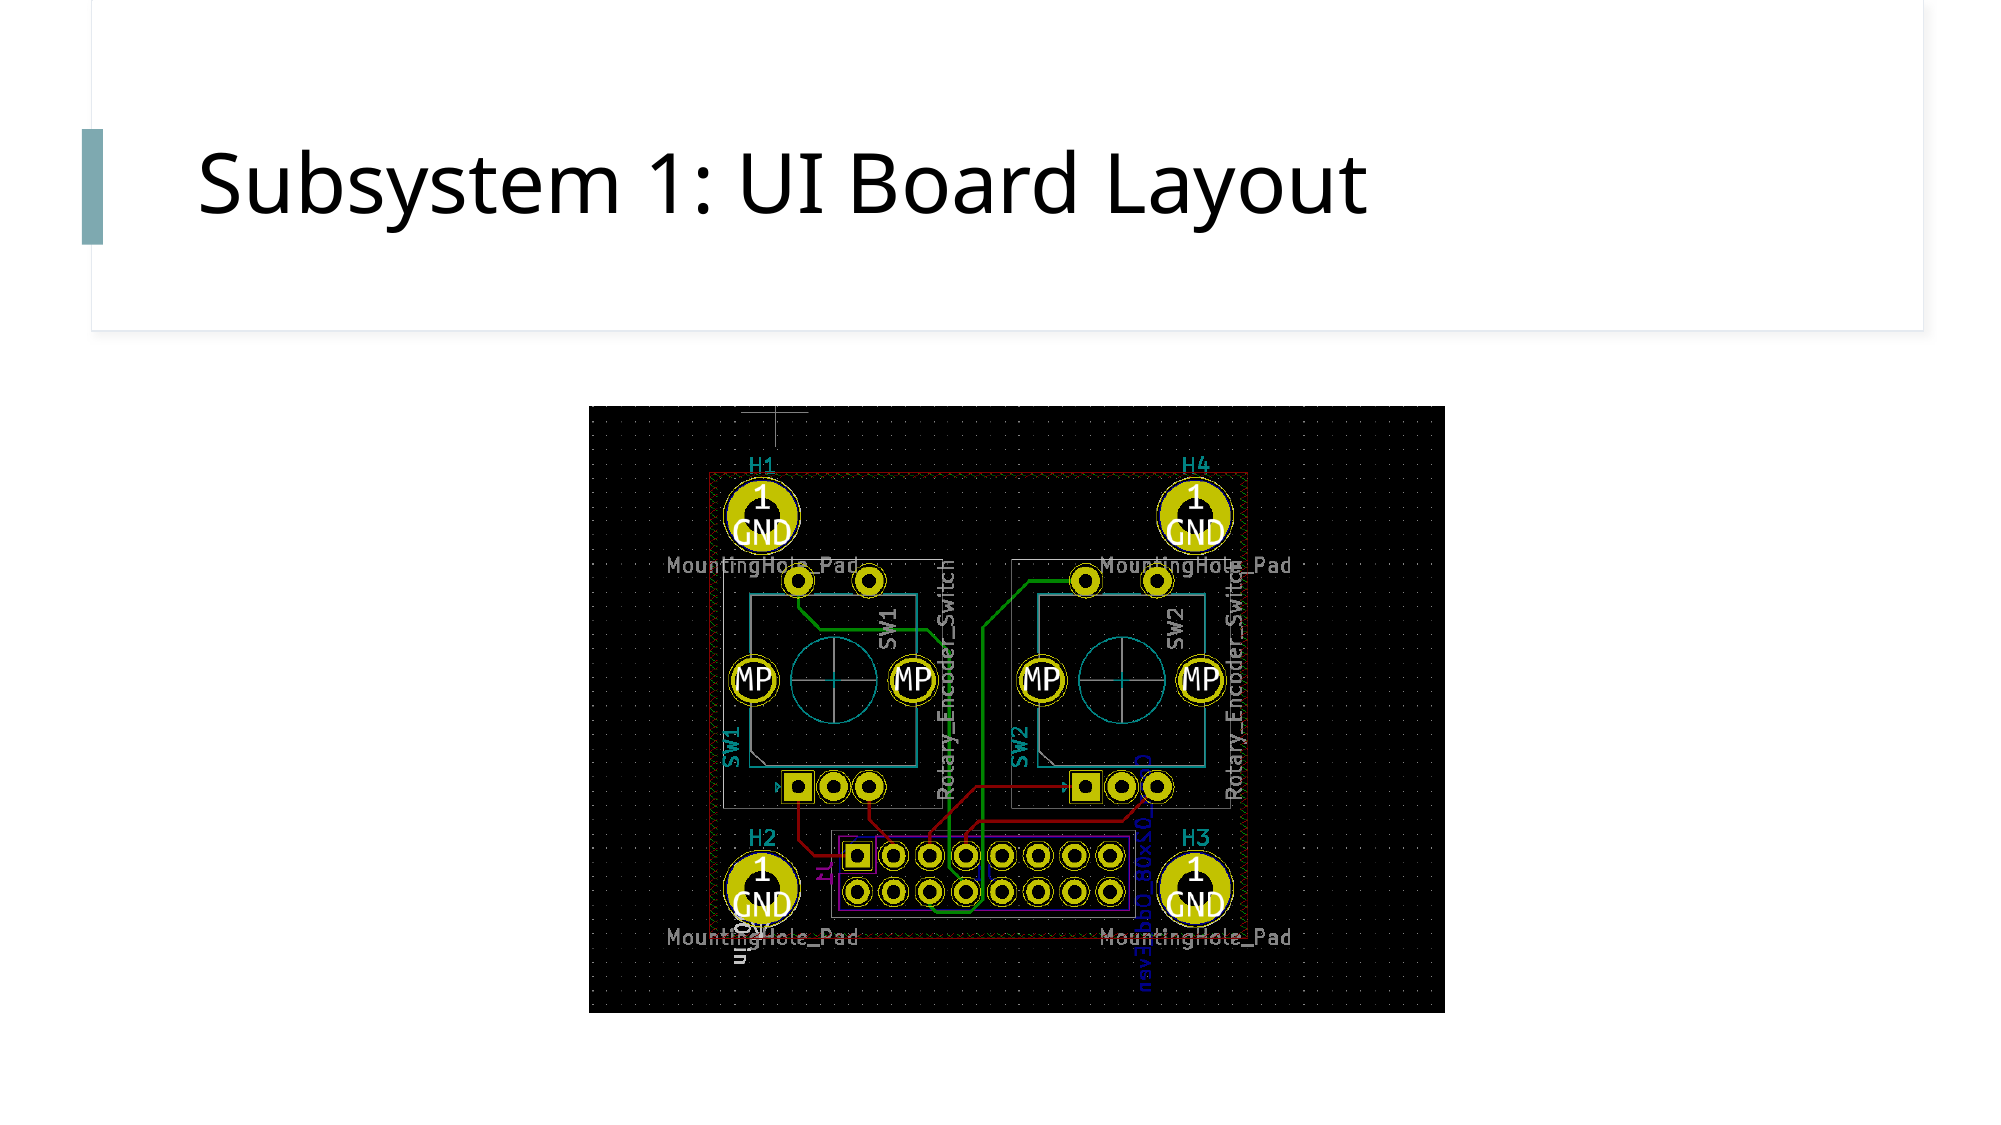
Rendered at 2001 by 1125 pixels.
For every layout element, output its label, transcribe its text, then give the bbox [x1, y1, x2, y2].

title Subsystem 1: UI Board Layout [183, 90, 1851, 284]
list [589, 406, 1445, 1013]
